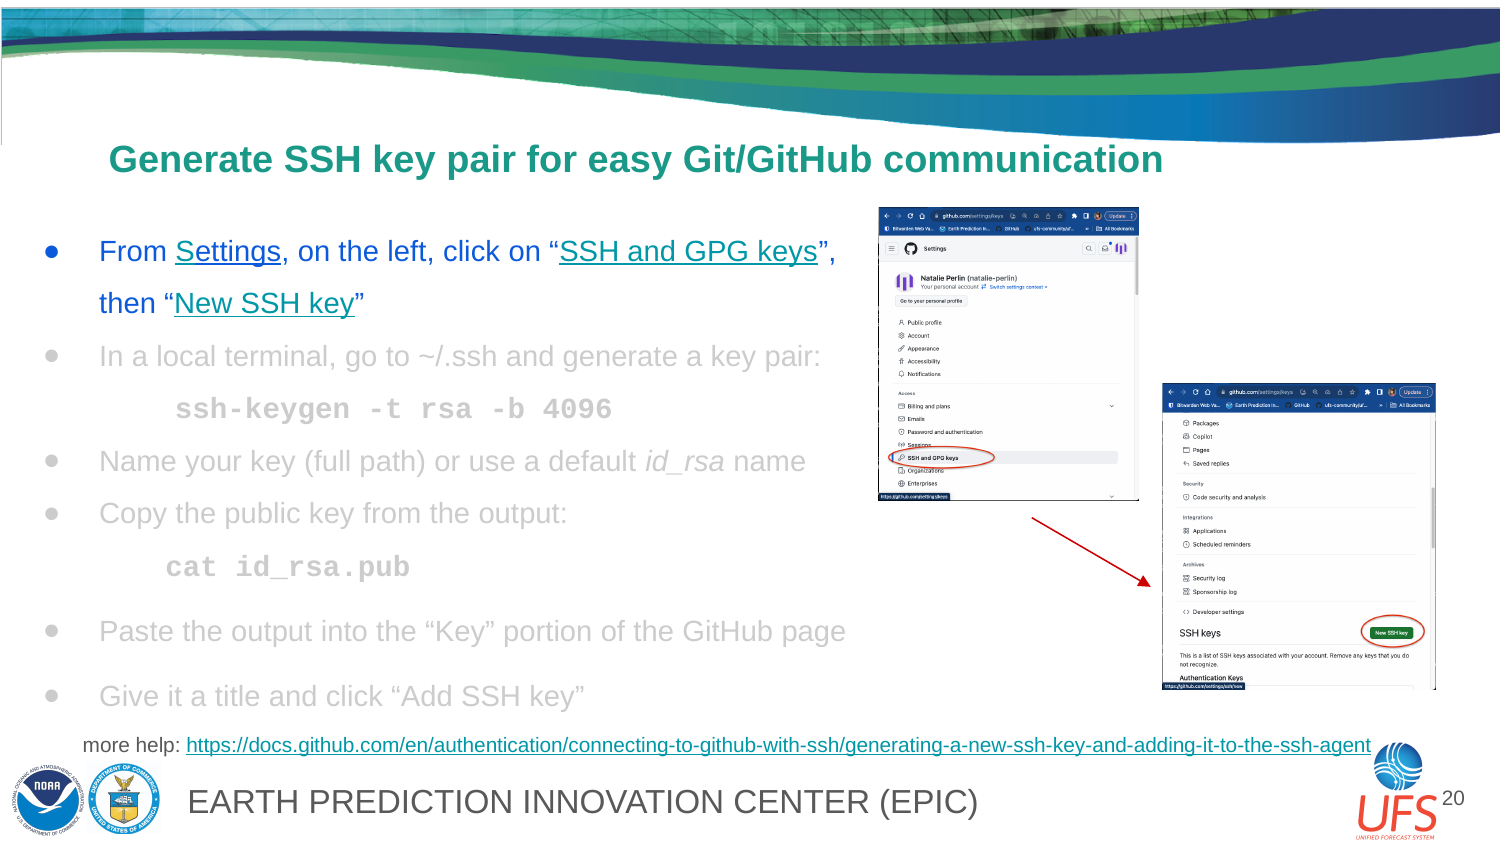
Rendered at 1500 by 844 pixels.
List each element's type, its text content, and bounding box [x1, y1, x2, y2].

picture [12, 764, 84, 836]
text_box EARTH PREDICTION INNOVATION CENTER (EPIC) [172, 770, 1115, 836]
title Generate SSH key pair for easy Git/GitHub communication [93, 154, 1303, 191]
slide_number ‹#› [1447, 764, 1480, 830]
picture [0, 7, 1500, 145]
text_box From Settings, on the left, click on “SSH and GPG keys”, then “New SSH key” In a local terminal, go to ~/.ssh and generate a key pair: ssh-keygen -t rsa -b 4096 Name your key (full path) or use a default id_rsa name Copy the public key from the output: cat id_rsa.pub Paste the output into the “Key” portion of the GitHub page Give it a title and click “Add SSH key” [27, 207, 879, 720]
picture [1162, 383, 1436, 690]
text_box more help: https://docs.github.com/en/authentication/connecting-to-github-with-ssh/generating-a-new-ssh-key-and-adding-it-to-the-ssh-agent [67, 719, 1393, 770]
picture [878, 207, 1139, 501]
picture [86, 758, 162, 834]
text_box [1031, 517, 1151, 588]
picture [1351, 738, 1442, 844]
